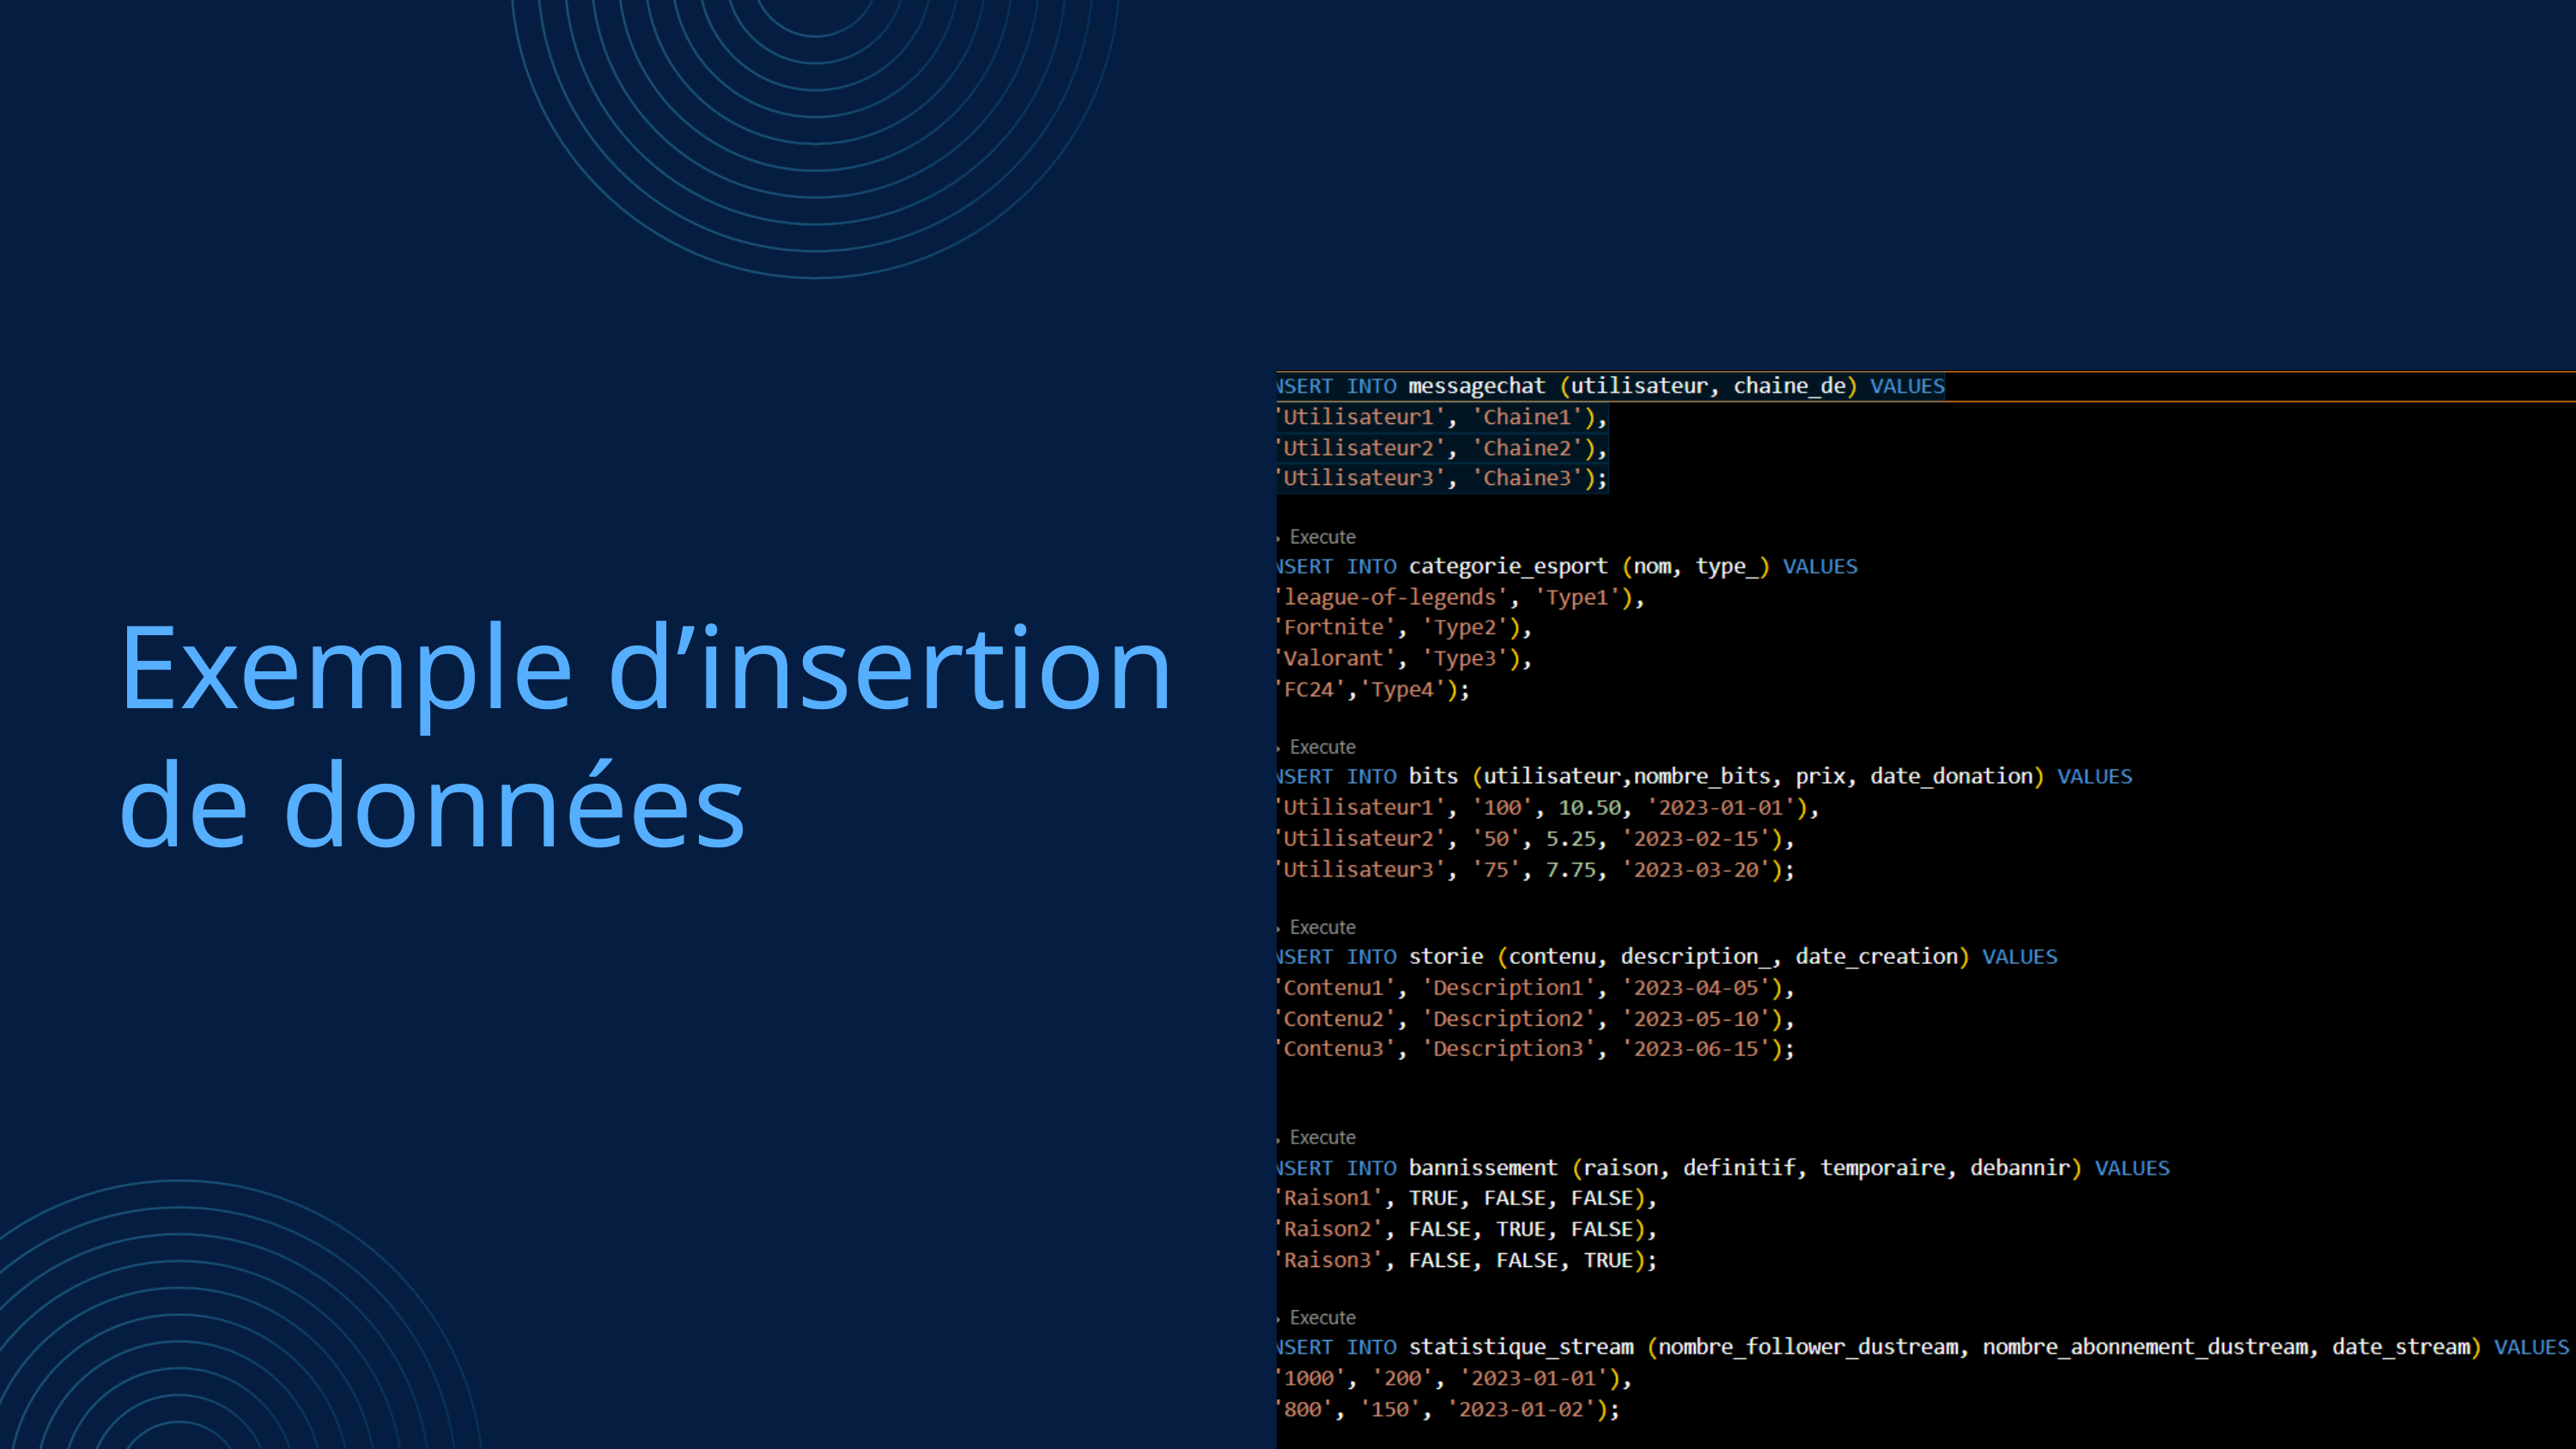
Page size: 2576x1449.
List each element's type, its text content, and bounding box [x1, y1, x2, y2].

text_box [0, 1179, 486, 1449]
text_box Exemple d’insertion de données [115, 593, 1263, 870]
text_box [510, 0, 1122, 281]
text_box [1276, 370, 2576, 1449]
